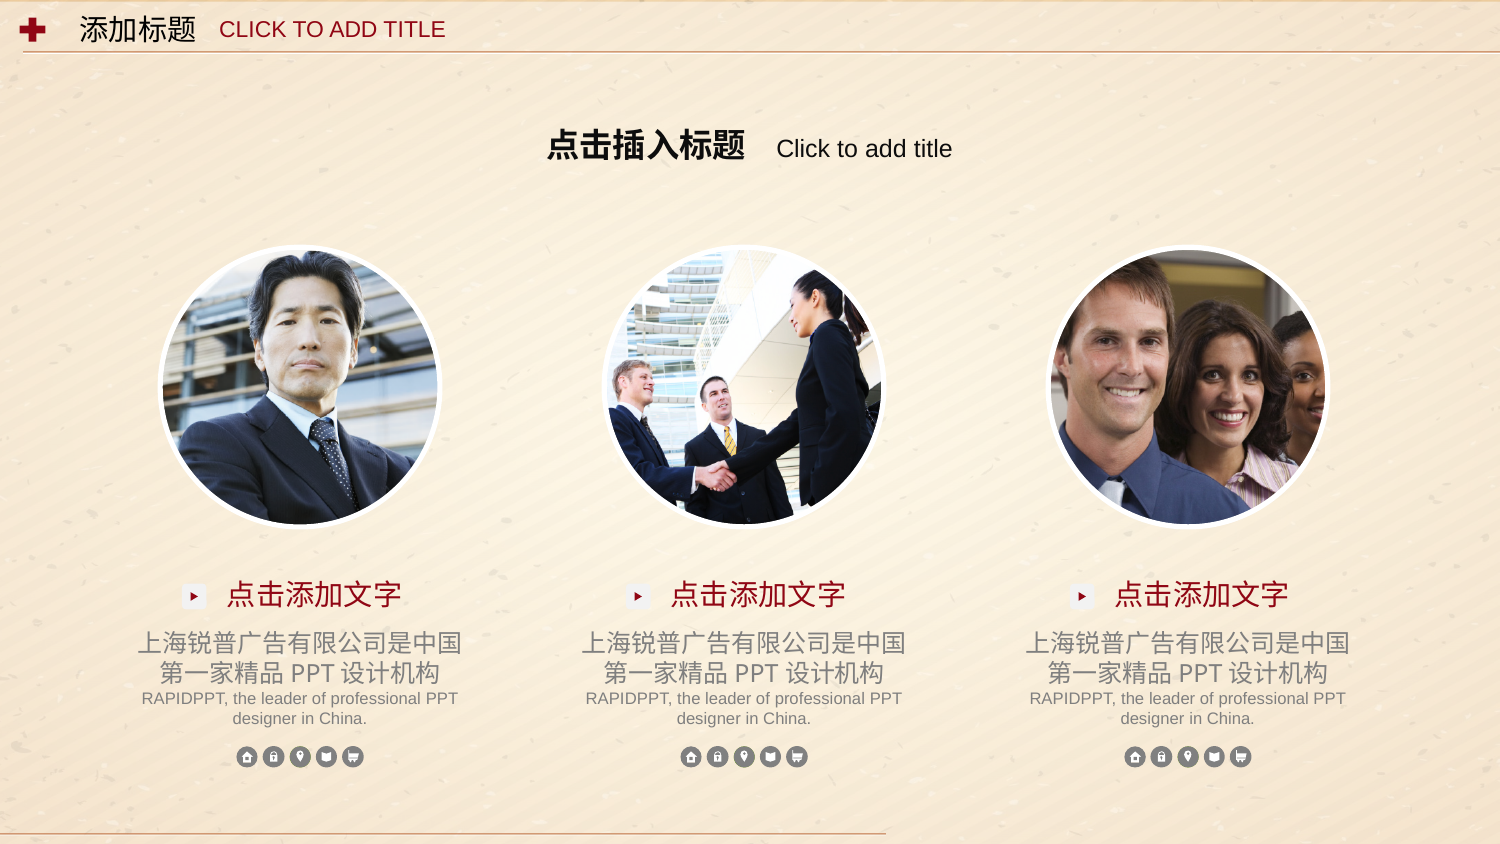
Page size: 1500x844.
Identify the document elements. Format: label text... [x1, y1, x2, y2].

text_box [157, 244, 443, 530]
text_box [51, 3, 465, 55]
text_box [565, 568, 923, 768]
text_box 点击插入标题 Click to add title [531, 116, 969, 171]
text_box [601, 244, 887, 530]
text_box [1045, 244, 1331, 530]
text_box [1009, 568, 1367, 768]
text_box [121, 568, 479, 768]
